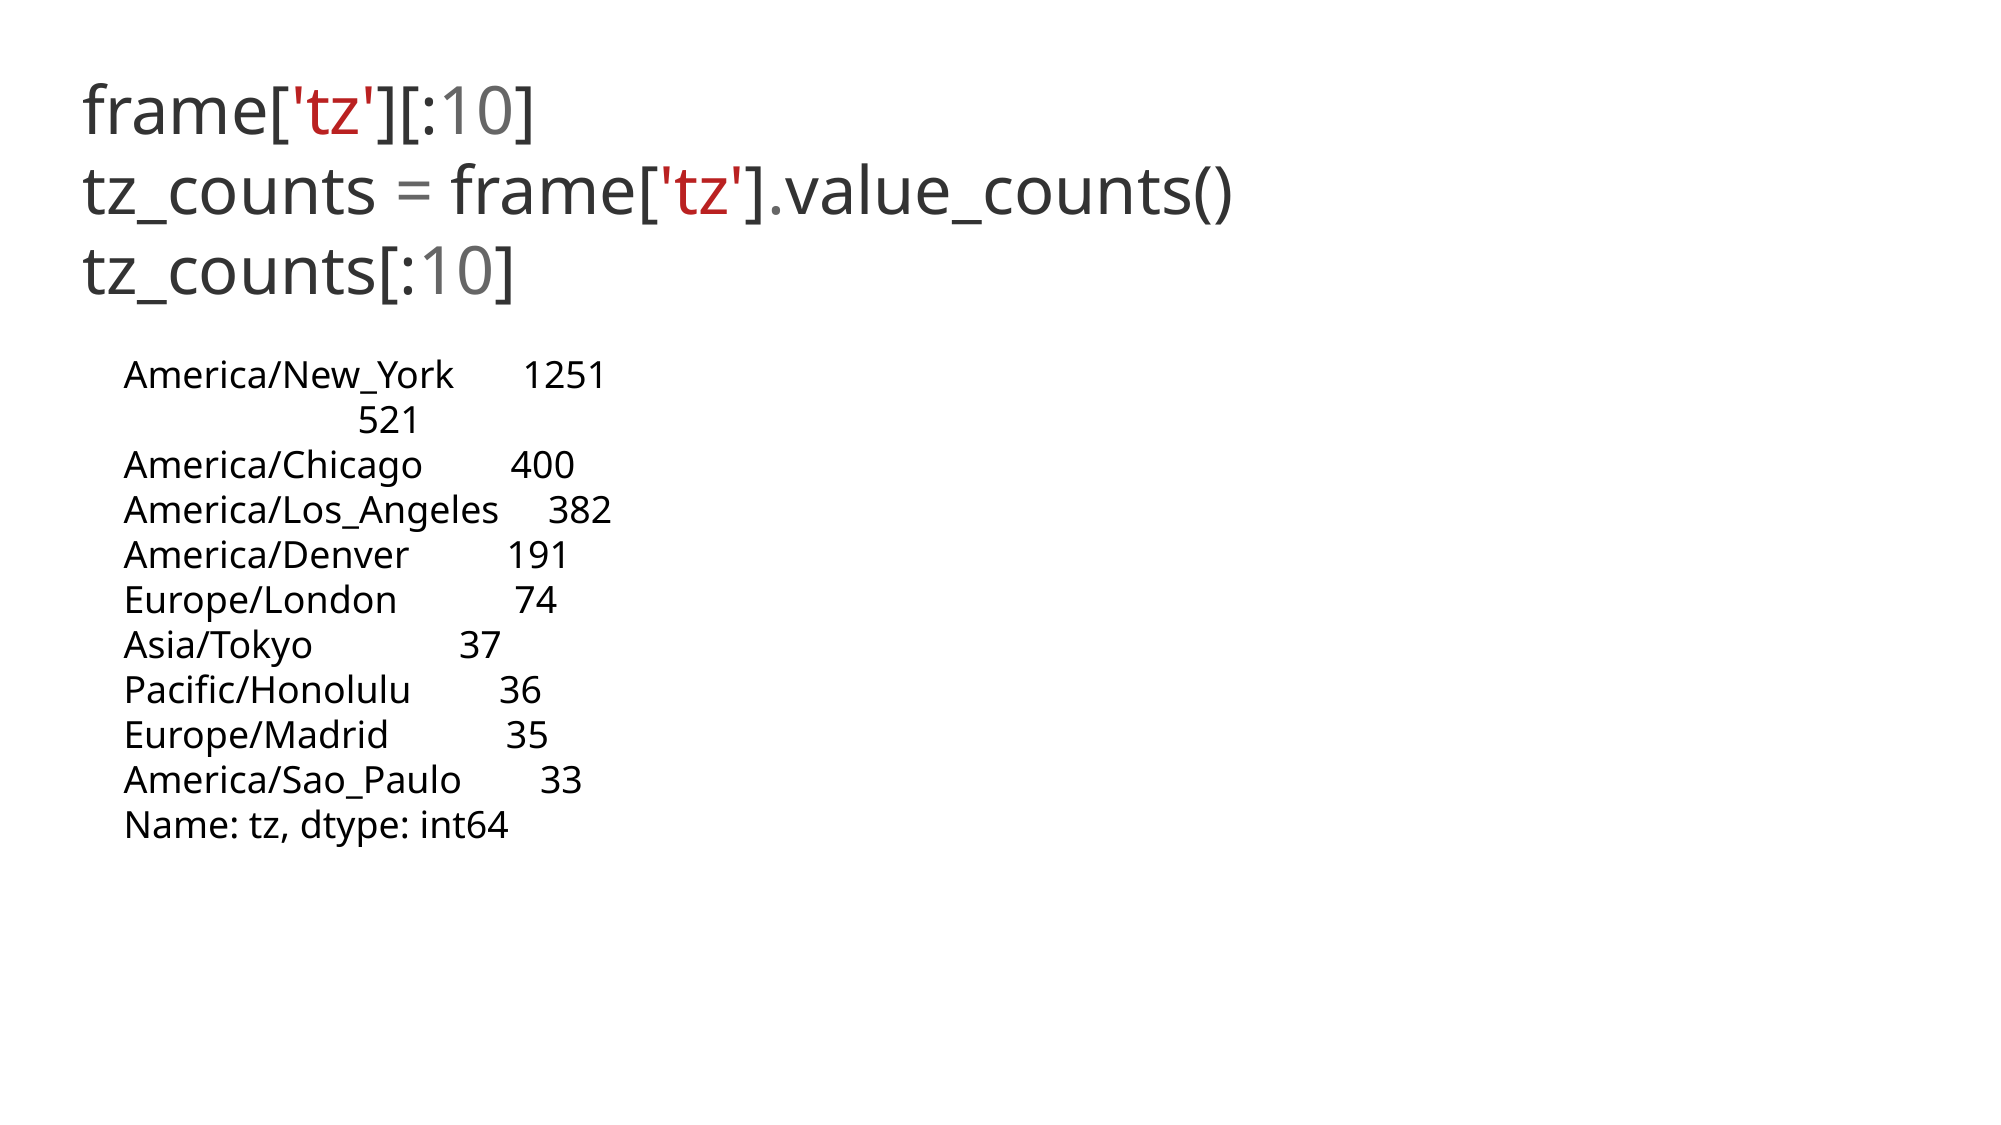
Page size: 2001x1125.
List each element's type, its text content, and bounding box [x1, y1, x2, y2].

text_box America/New_York 1251 521 America/Chicago 400 America/Los_Angeles 382 America/Denver 191 Europe/London 74 Asia/Tokyo 37 Pacific/Honolulu 36 Europe/Madrid 35 America/Sao_Paulo 33 Name: tz, dtype: int64 [108, 344, 1109, 854]
text_box frame['tz'][:10] tz_counts = frame['tz'].value_counts() tz_counts[:10] [67, 60, 1674, 316]
